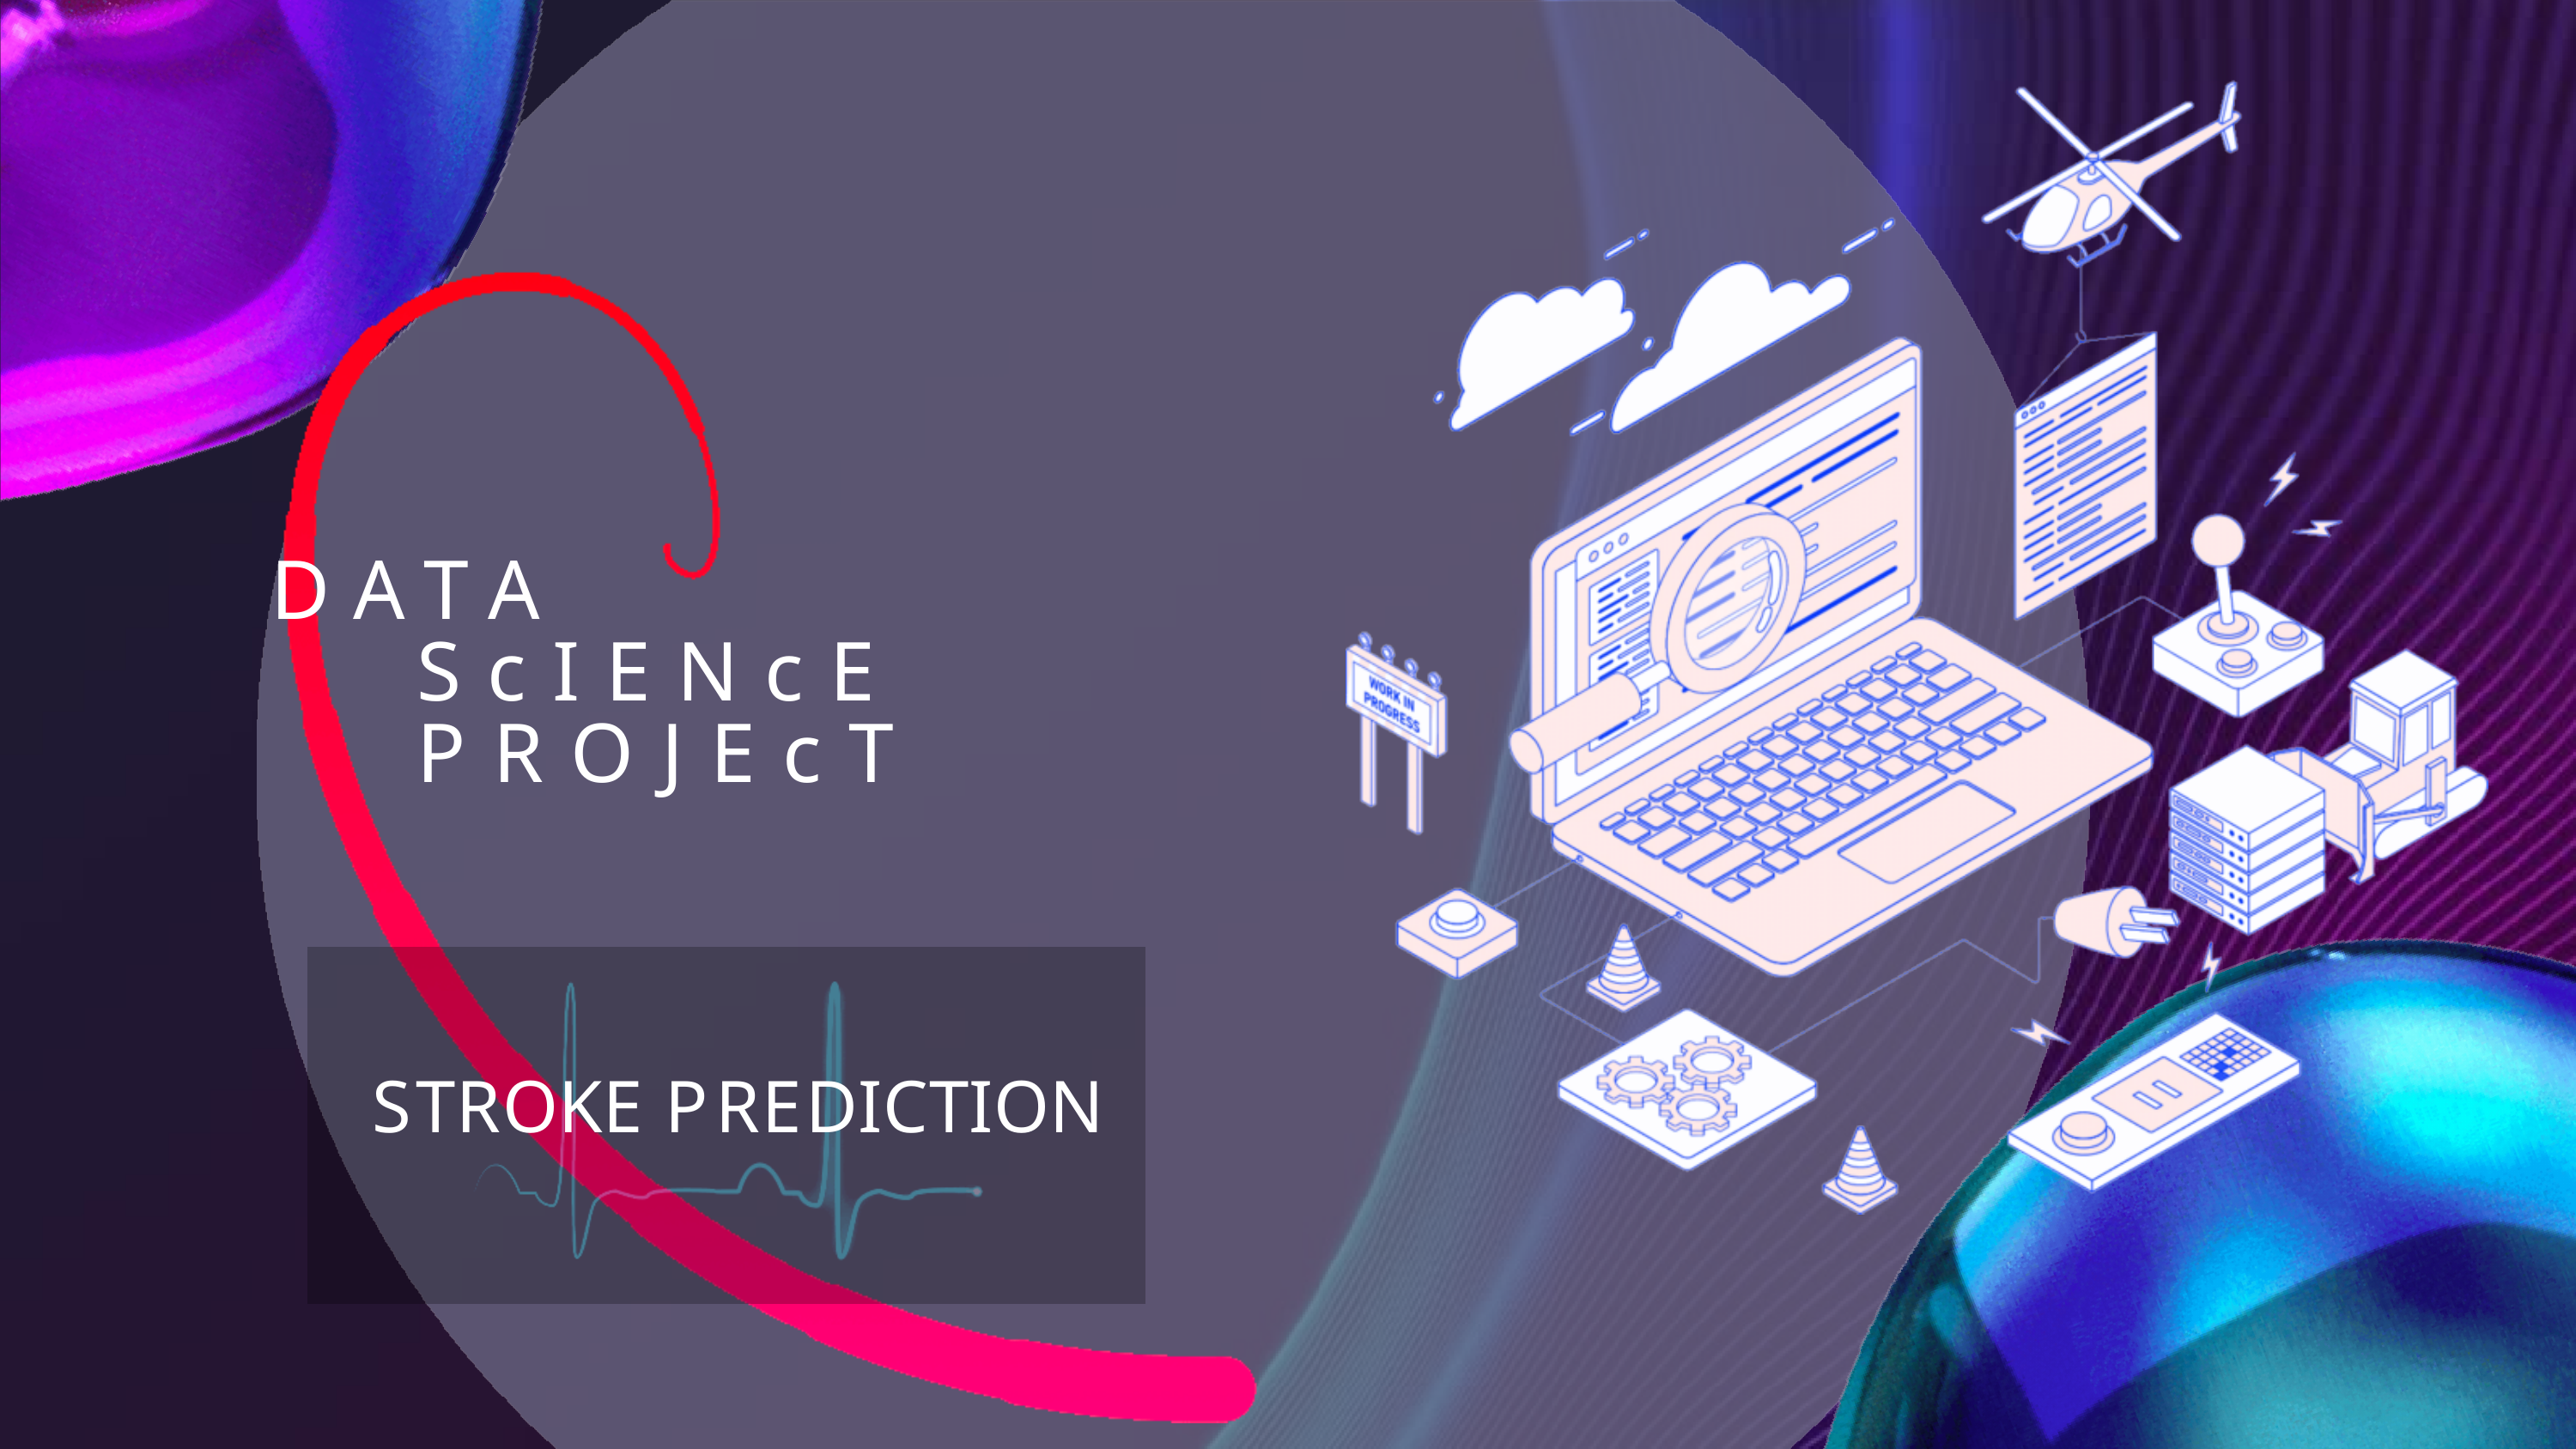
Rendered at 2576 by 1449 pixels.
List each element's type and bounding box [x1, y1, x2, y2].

text_box [0, 0, 2576, 1449]
